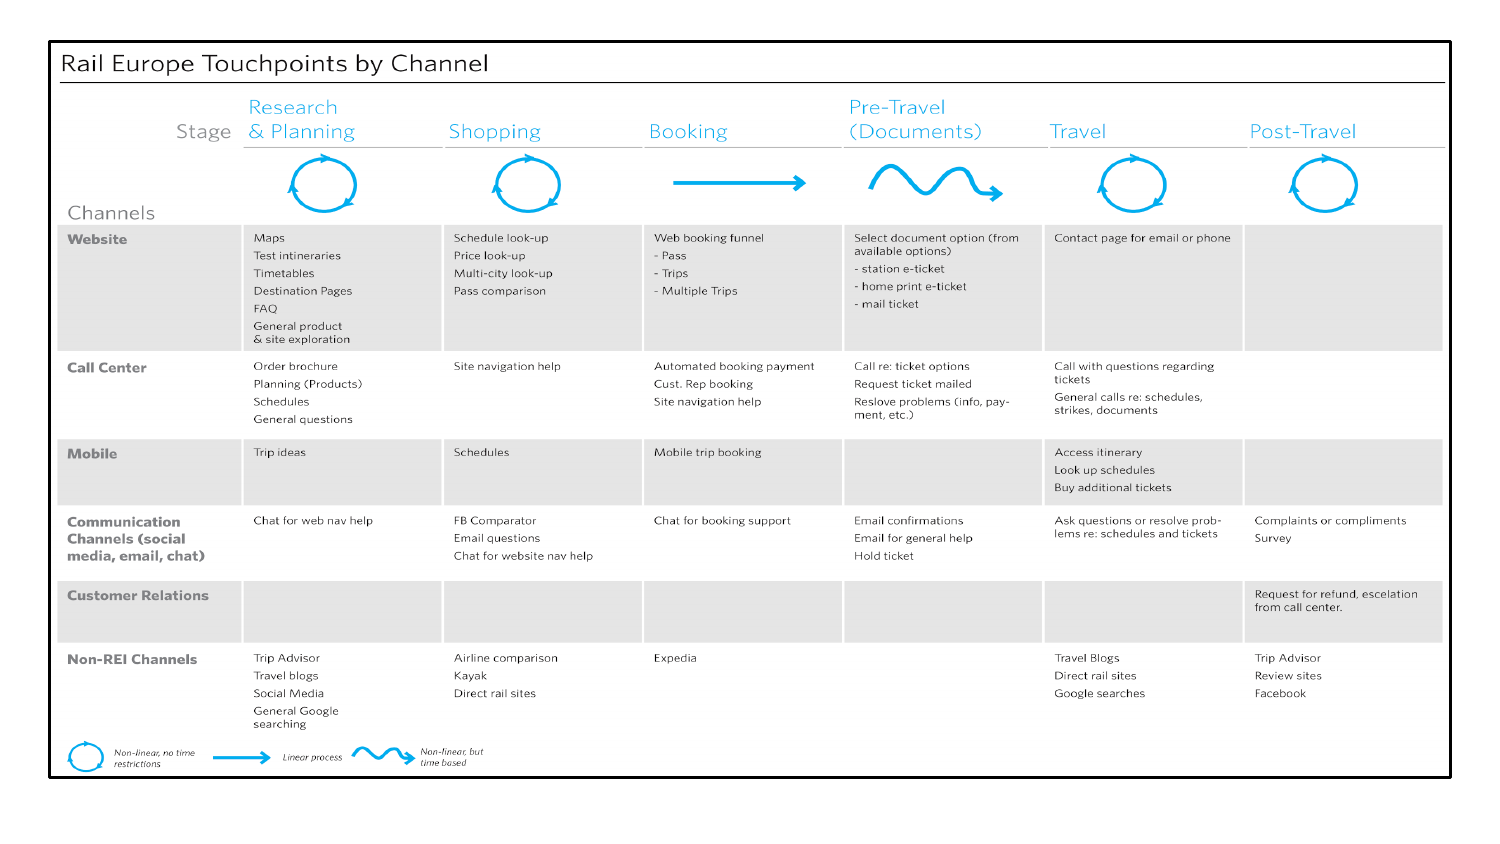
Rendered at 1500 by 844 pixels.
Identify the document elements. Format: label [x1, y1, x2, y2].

picture [50, 42, 1450, 777]
